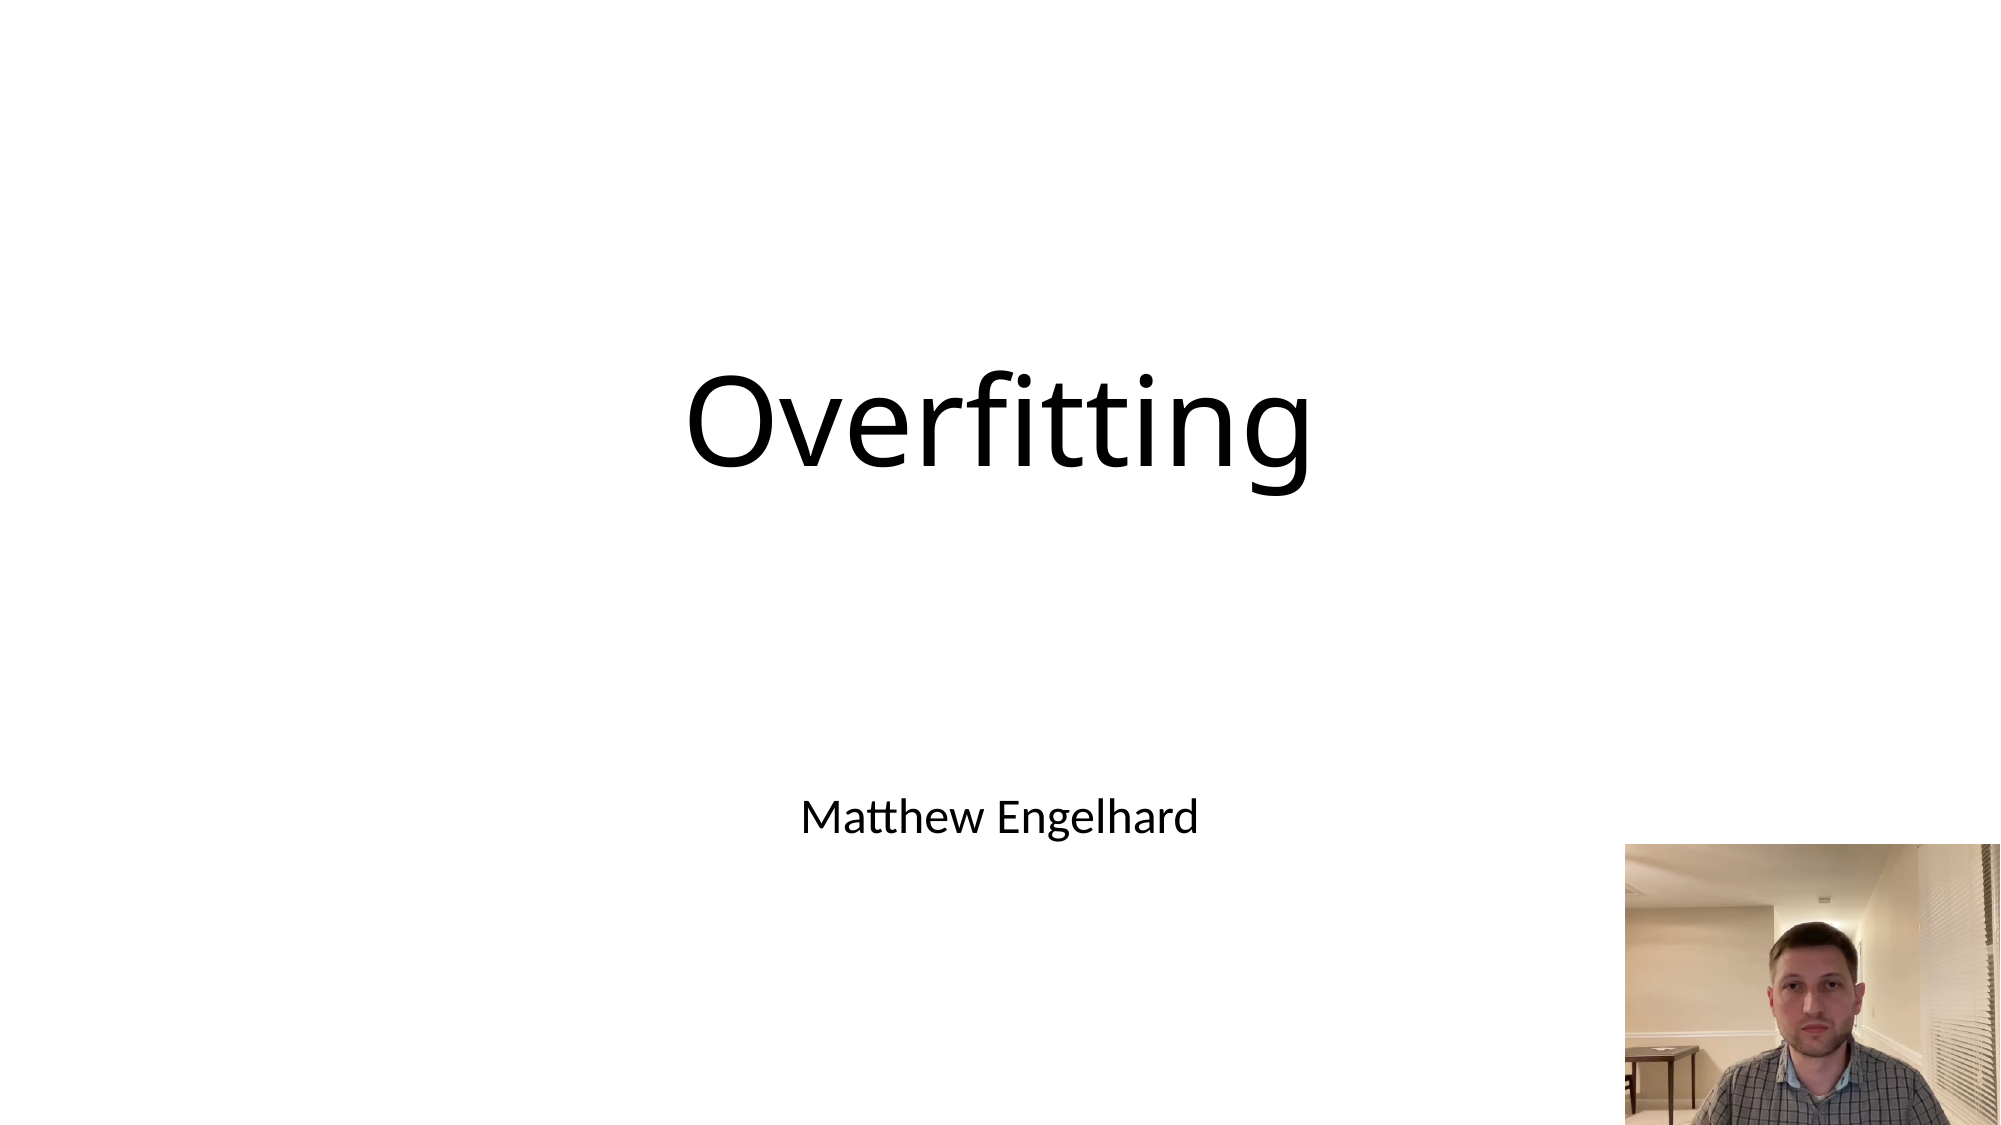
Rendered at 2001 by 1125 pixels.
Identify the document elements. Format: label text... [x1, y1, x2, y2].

title Overfitting [150, 98, 1850, 622]
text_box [1624, 843, 2000, 1125]
subtitle Matthew Engelhard [496, 701, 1504, 974]
